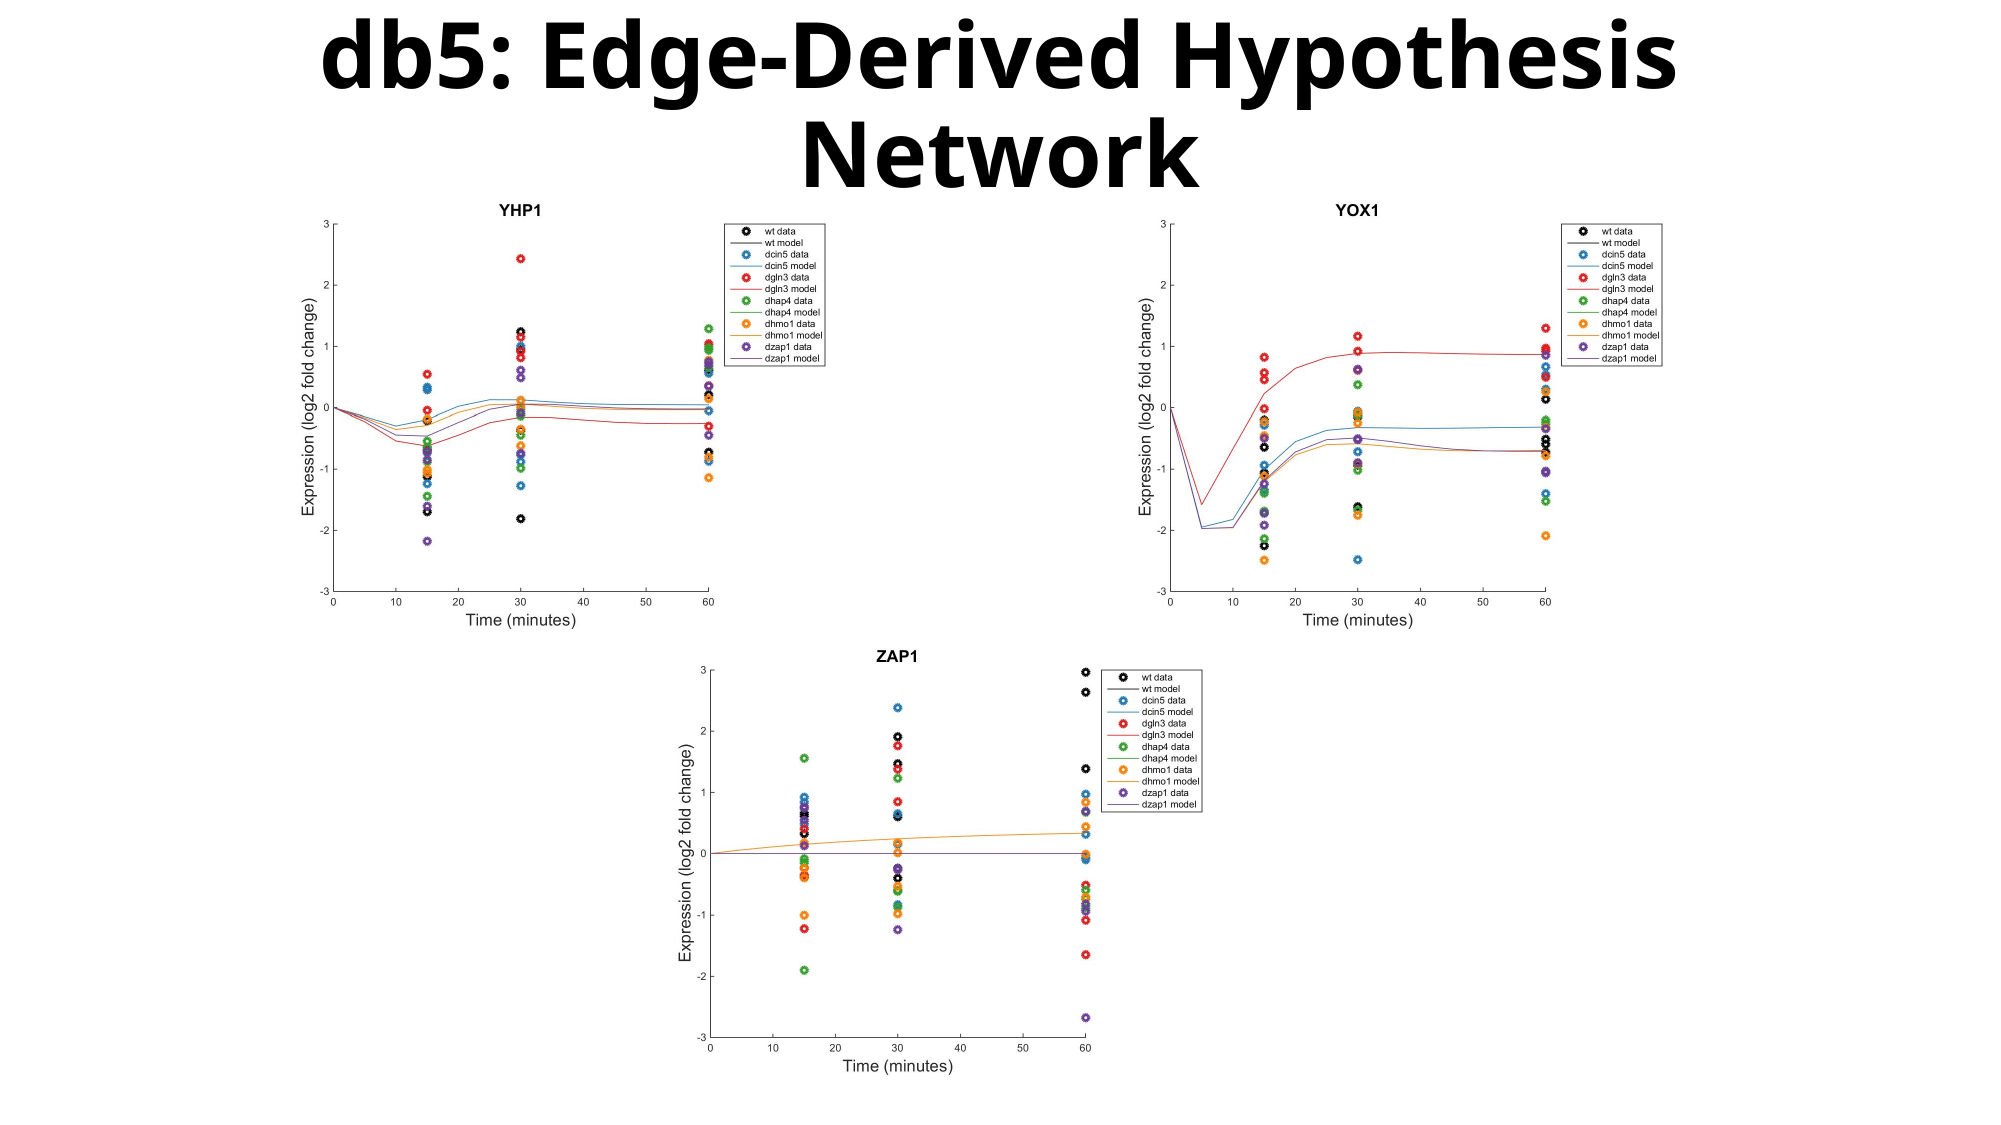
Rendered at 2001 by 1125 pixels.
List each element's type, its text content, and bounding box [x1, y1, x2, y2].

title db5: Edge-Derived Hypothesis Network [137, 0, 1863, 218]
picture [270, 190, 1708, 1087]
